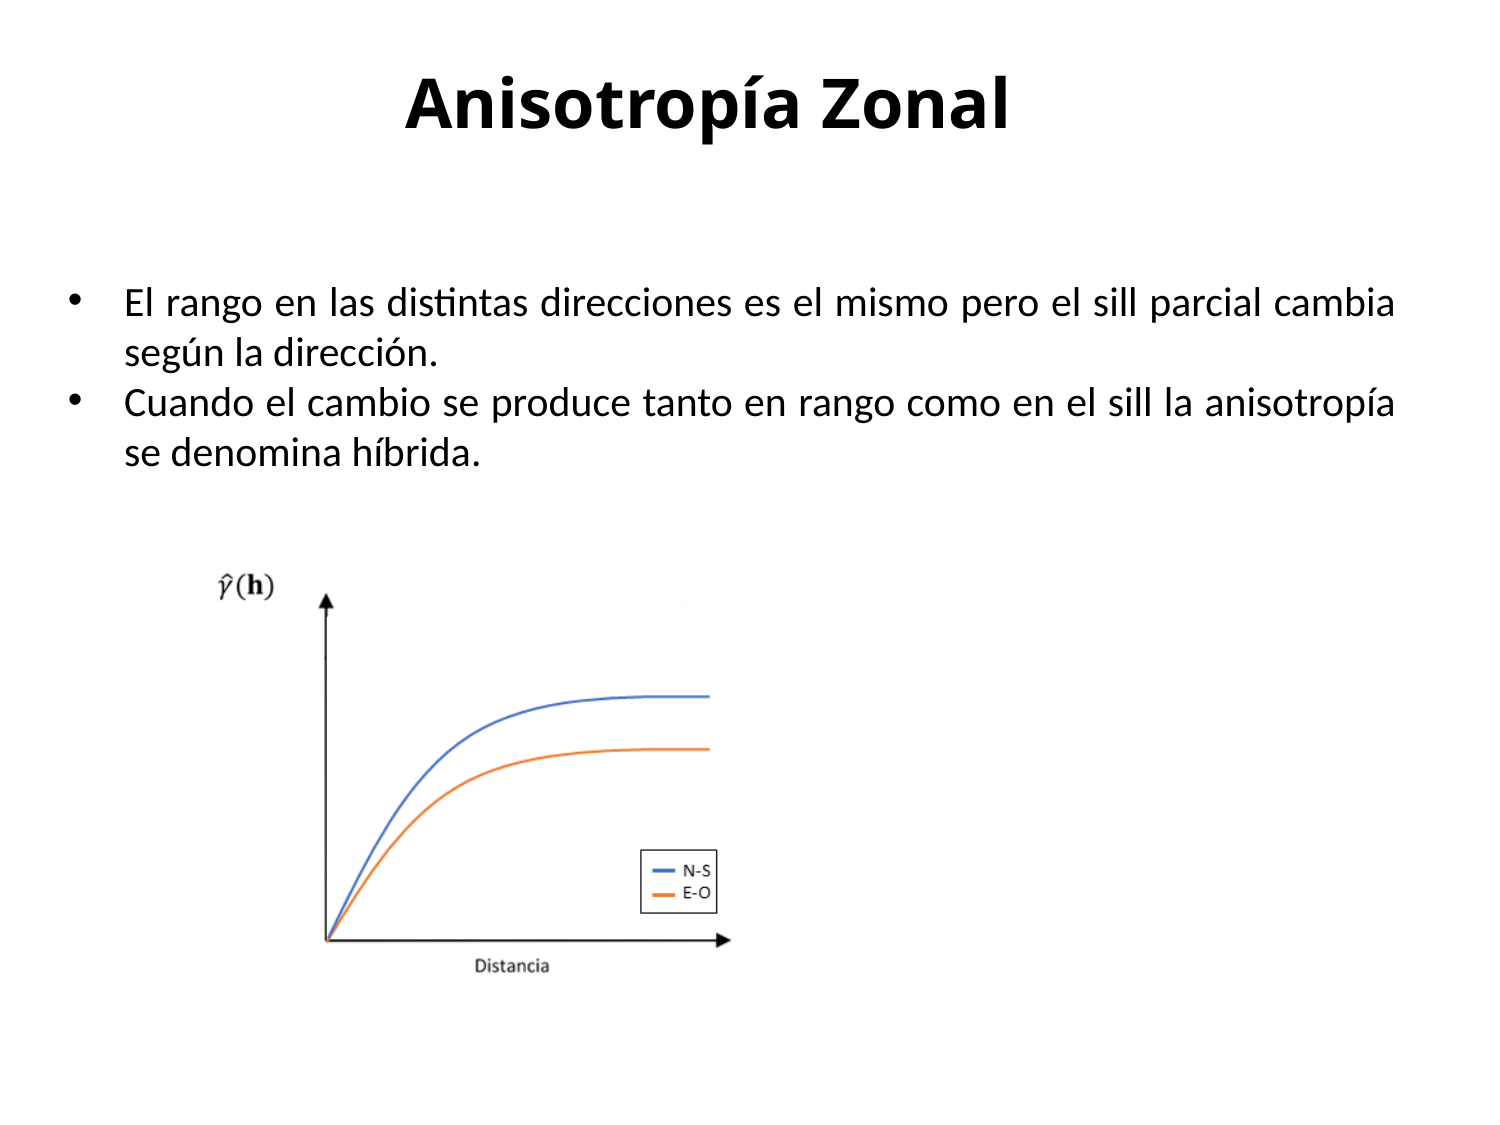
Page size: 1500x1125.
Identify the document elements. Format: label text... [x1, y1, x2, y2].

text_box El rango en las distintas direcciones es el mismo pero el sill parcial cambia según la dirección. Cuando el cambio se produce tanto en rango como en el sill la anisotropía se denomina híbrida. [53, 267, 1412, 532]
picture [165, 550, 756, 983]
text_box Anisotropía Zonal [390, 52, 1027, 150]
